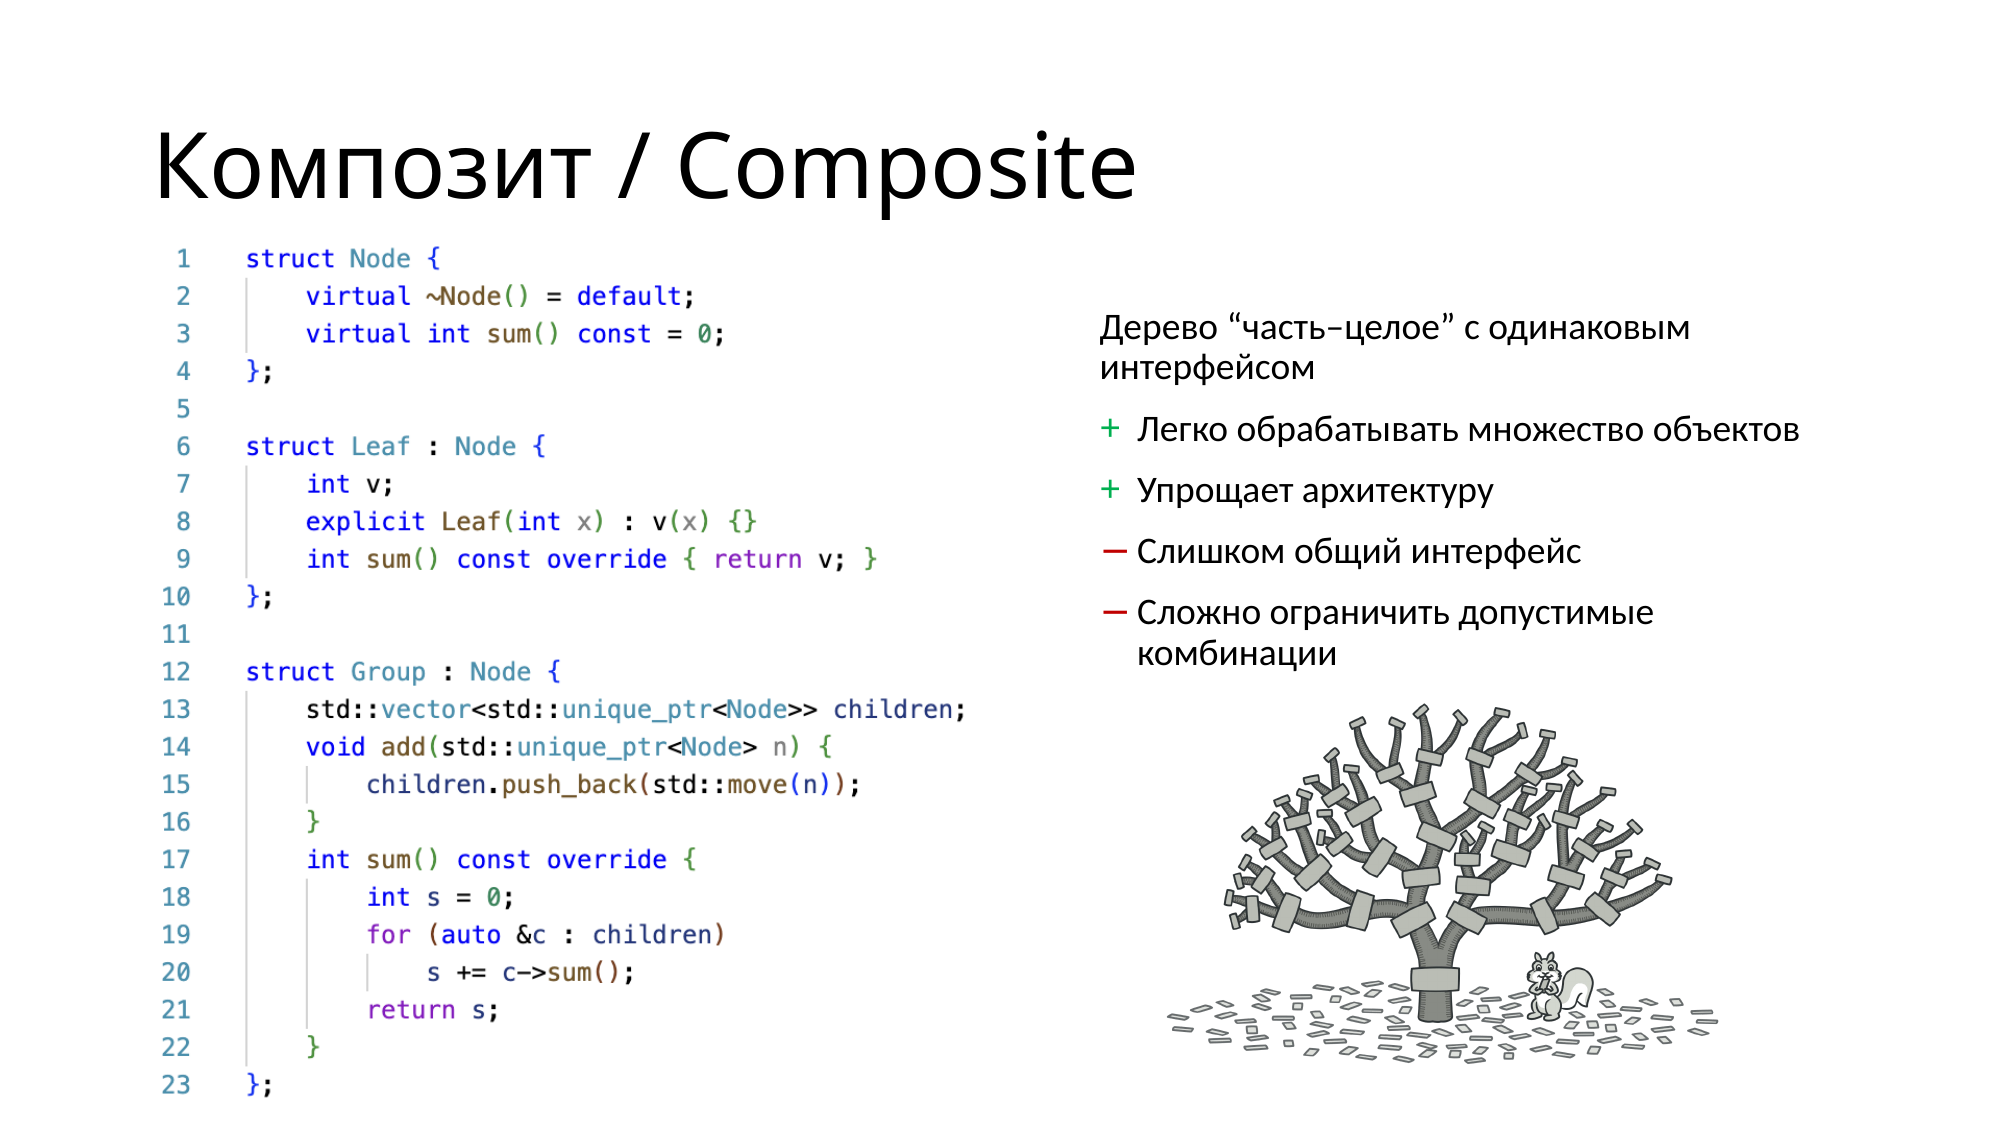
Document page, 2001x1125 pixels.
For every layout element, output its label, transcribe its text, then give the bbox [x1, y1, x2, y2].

title Композит / Composite [137, 59, 1863, 278]
picture [137, 234, 975, 1104]
list Дерево “часть–целое” с одинаковым интерфейсом Легко обрабатывать множество объектов Упрощает архитектуру Слишком общий интерфейс Сложно ограничить допустимые комбинации [1084, 299, 1863, 1014]
picture [1143, 684, 1752, 1066]
